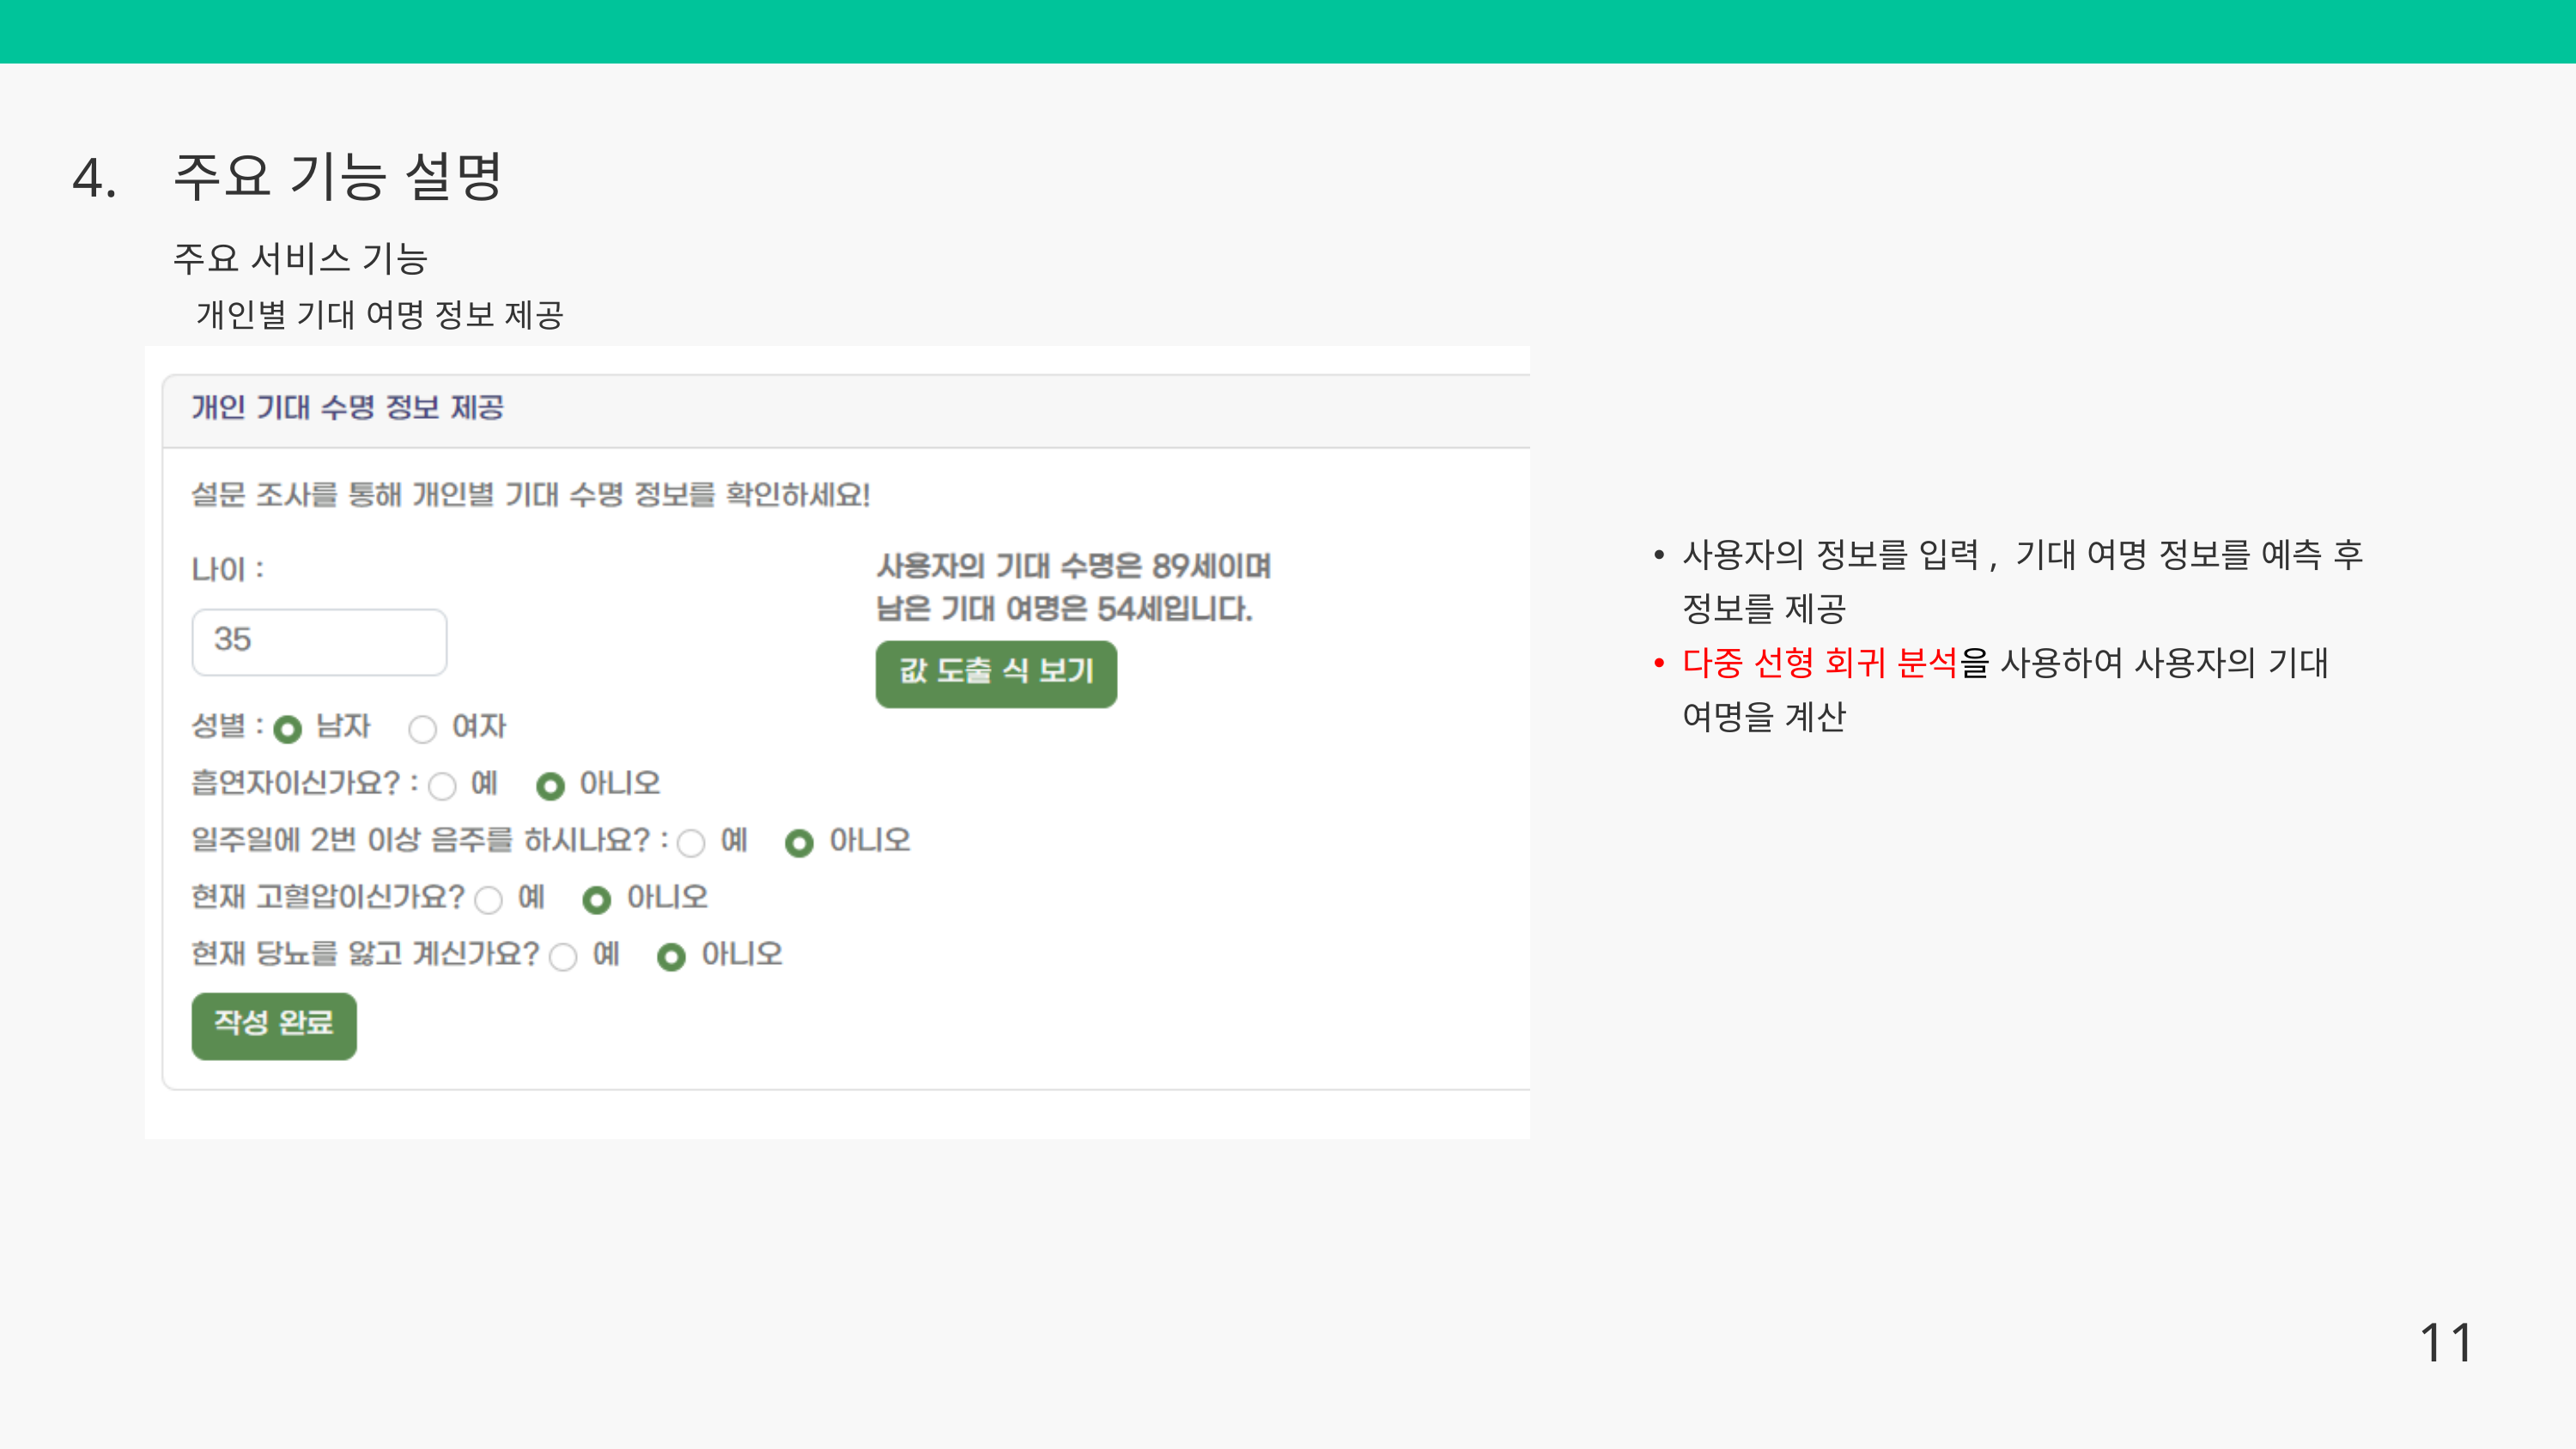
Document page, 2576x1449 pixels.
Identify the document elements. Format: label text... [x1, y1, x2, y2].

text_box 4. [46, 143, 145, 209]
text_box 개인별 기대 여명 정보 제공 [196, 295, 746, 335]
text_box 주요 기능 설명 [173, 143, 1666, 209]
text_box [144, 346, 1530, 1139]
text_box 11 [2383, 1286, 2480, 1373]
text_box 주요 서비스 기능 [173, 236, 723, 280]
text_box 사용자의 정보를 입력, 기대 여명 정보를 예측 후 정보를 제공 다중 선형 회귀 분석을 사용하여 사용자의 기대 여명을 계산 [1625, 520, 2384, 737]
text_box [0, 0, 2576, 64]
